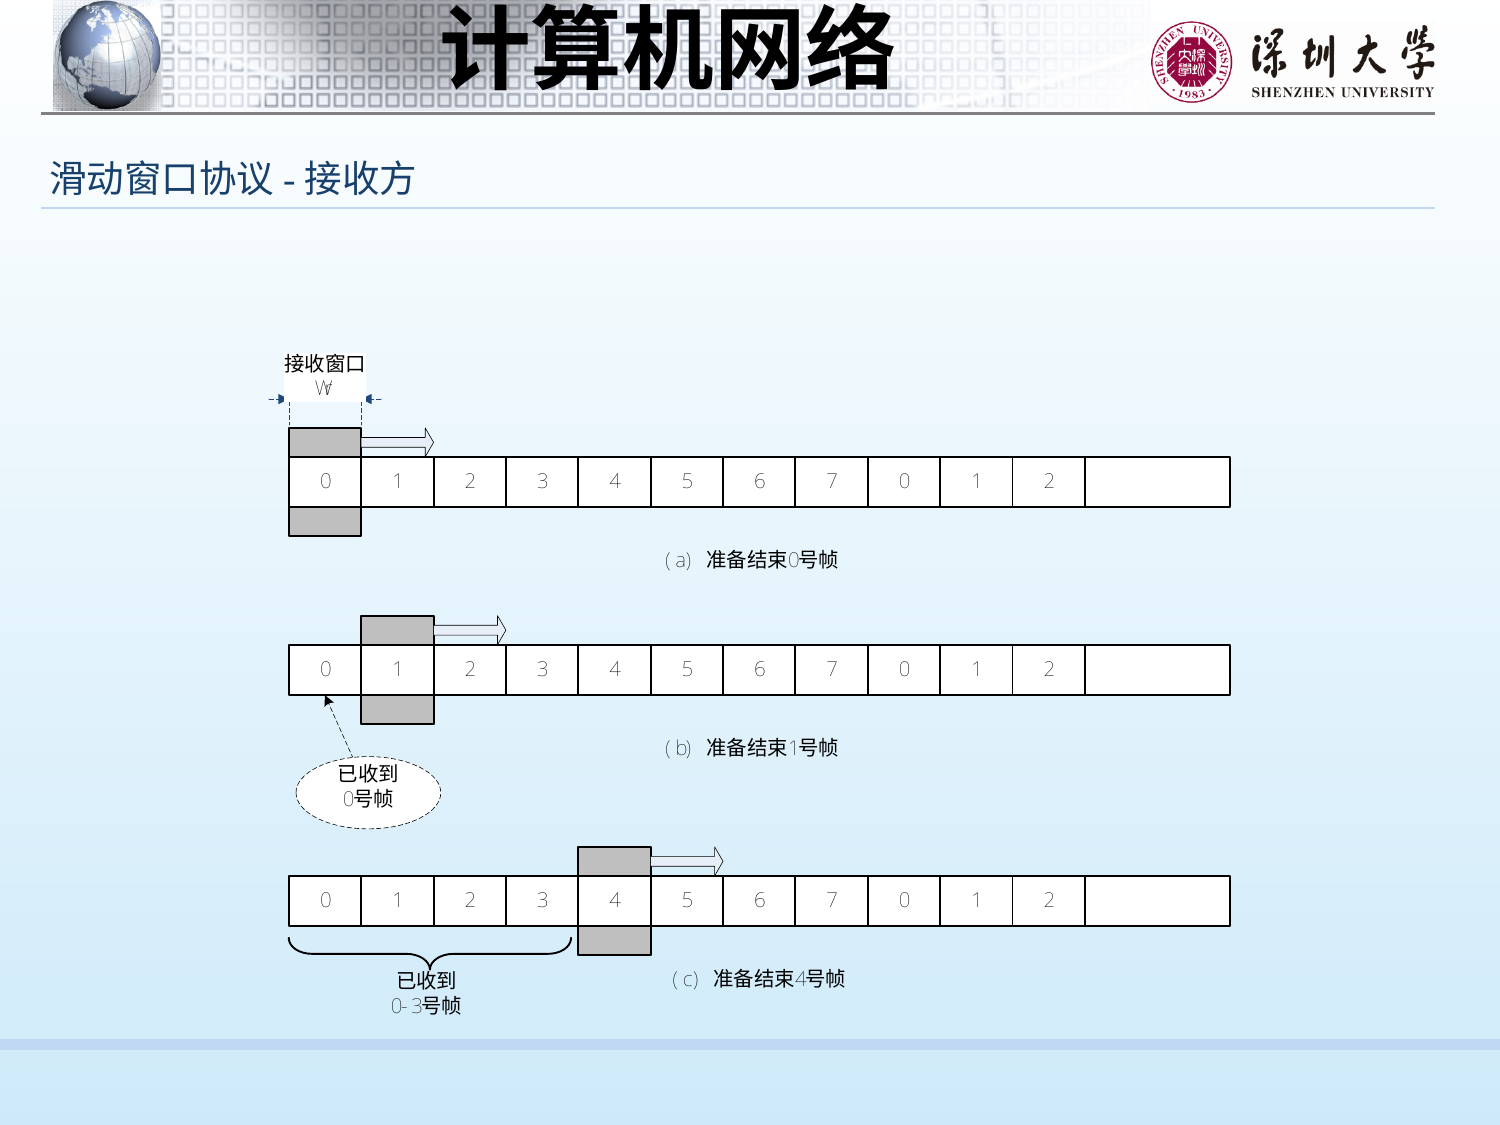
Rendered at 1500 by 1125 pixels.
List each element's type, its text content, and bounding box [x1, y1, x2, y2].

picture [53, 0, 1436, 111]
text_box 滑动窗口协议-接收方 [34, 125, 432, 208]
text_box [253, 349, 1235, 1024]
